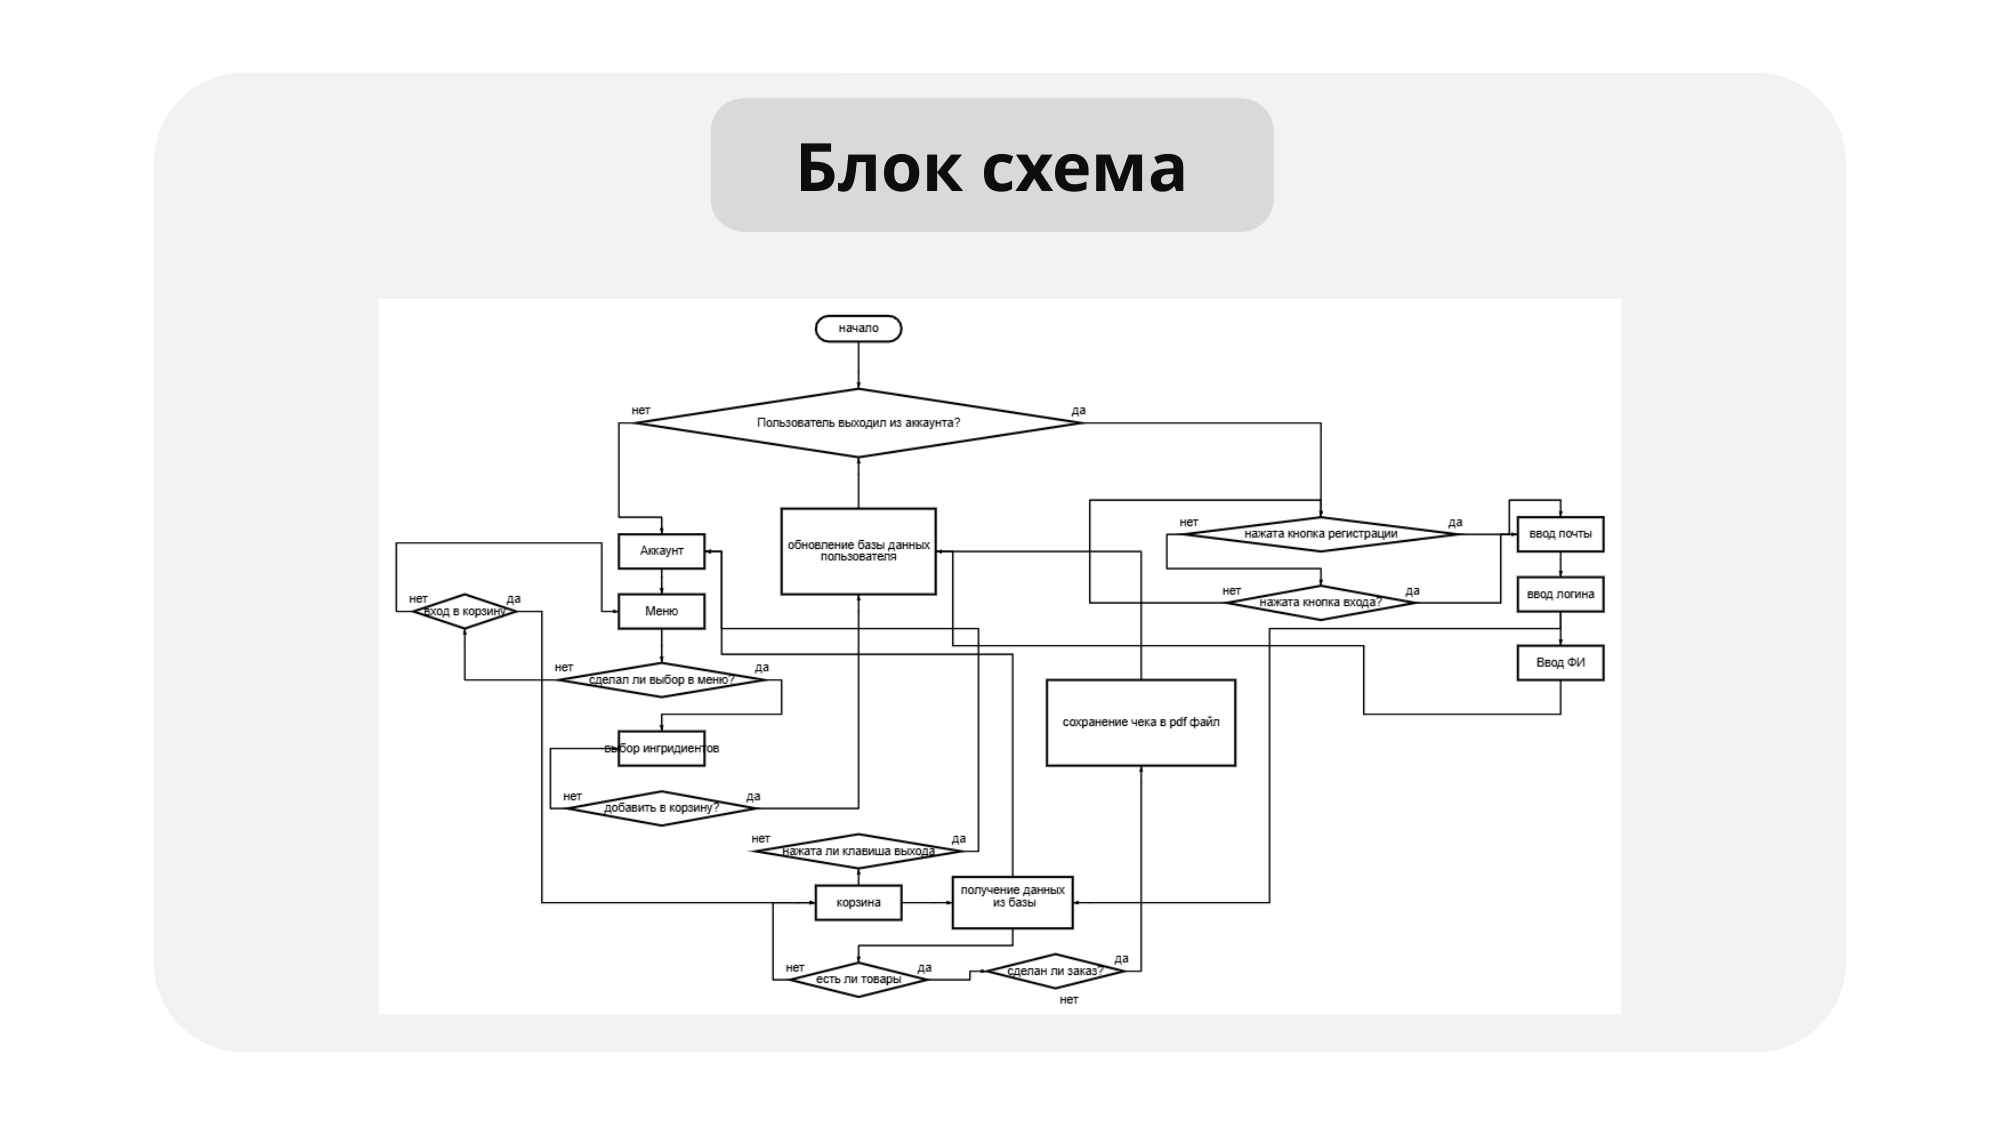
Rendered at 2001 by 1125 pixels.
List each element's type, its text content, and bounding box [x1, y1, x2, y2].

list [379, 298, 1621, 1014]
text_box Блок схема [707, 94, 1278, 236]
text_box [151, 70, 1849, 1055]
